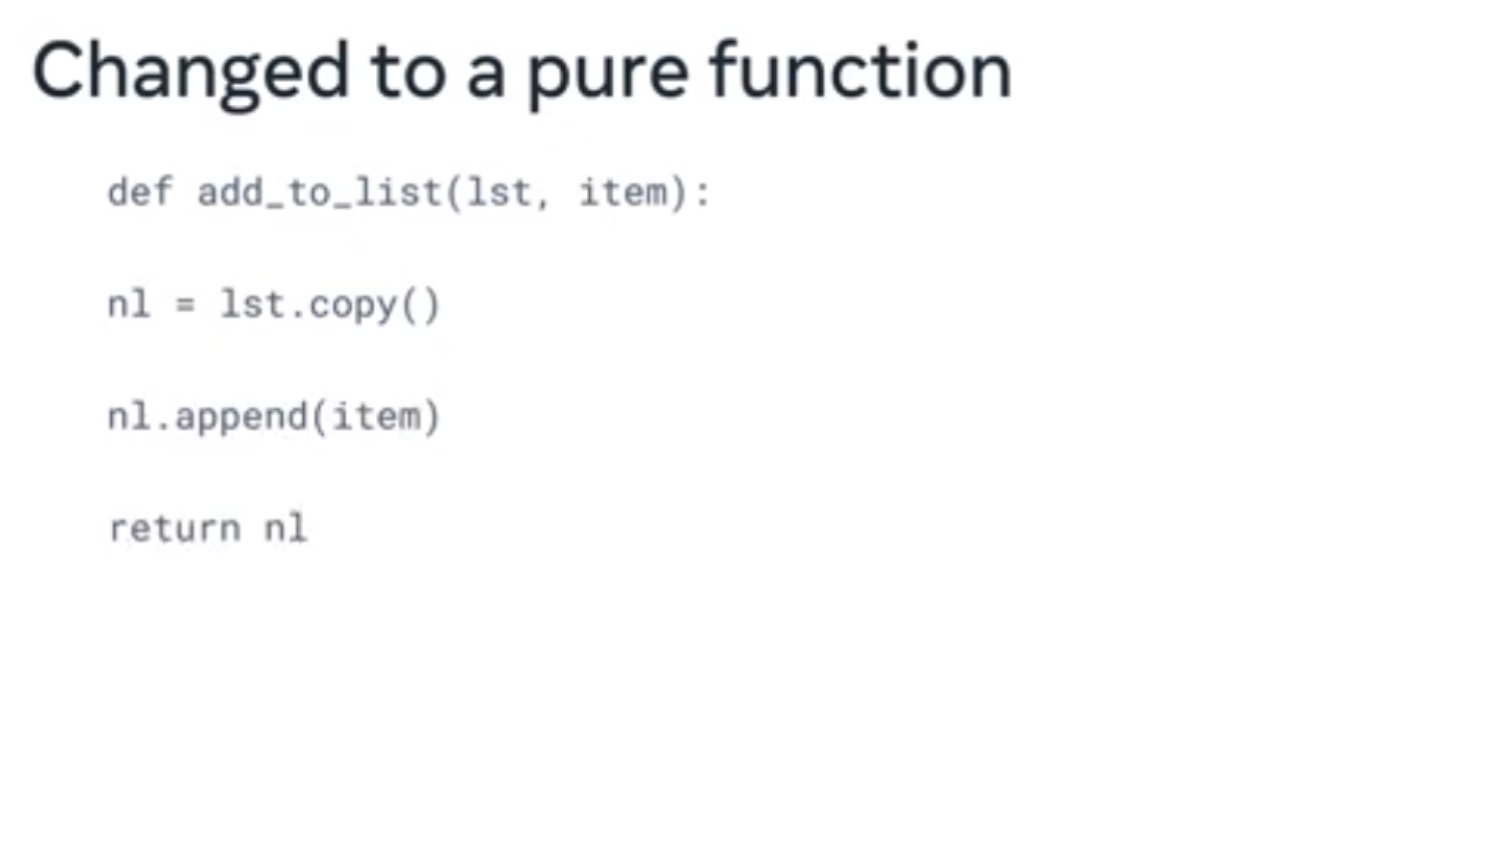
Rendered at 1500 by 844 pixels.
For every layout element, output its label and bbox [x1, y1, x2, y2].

picture [0, 0, 1287, 626]
